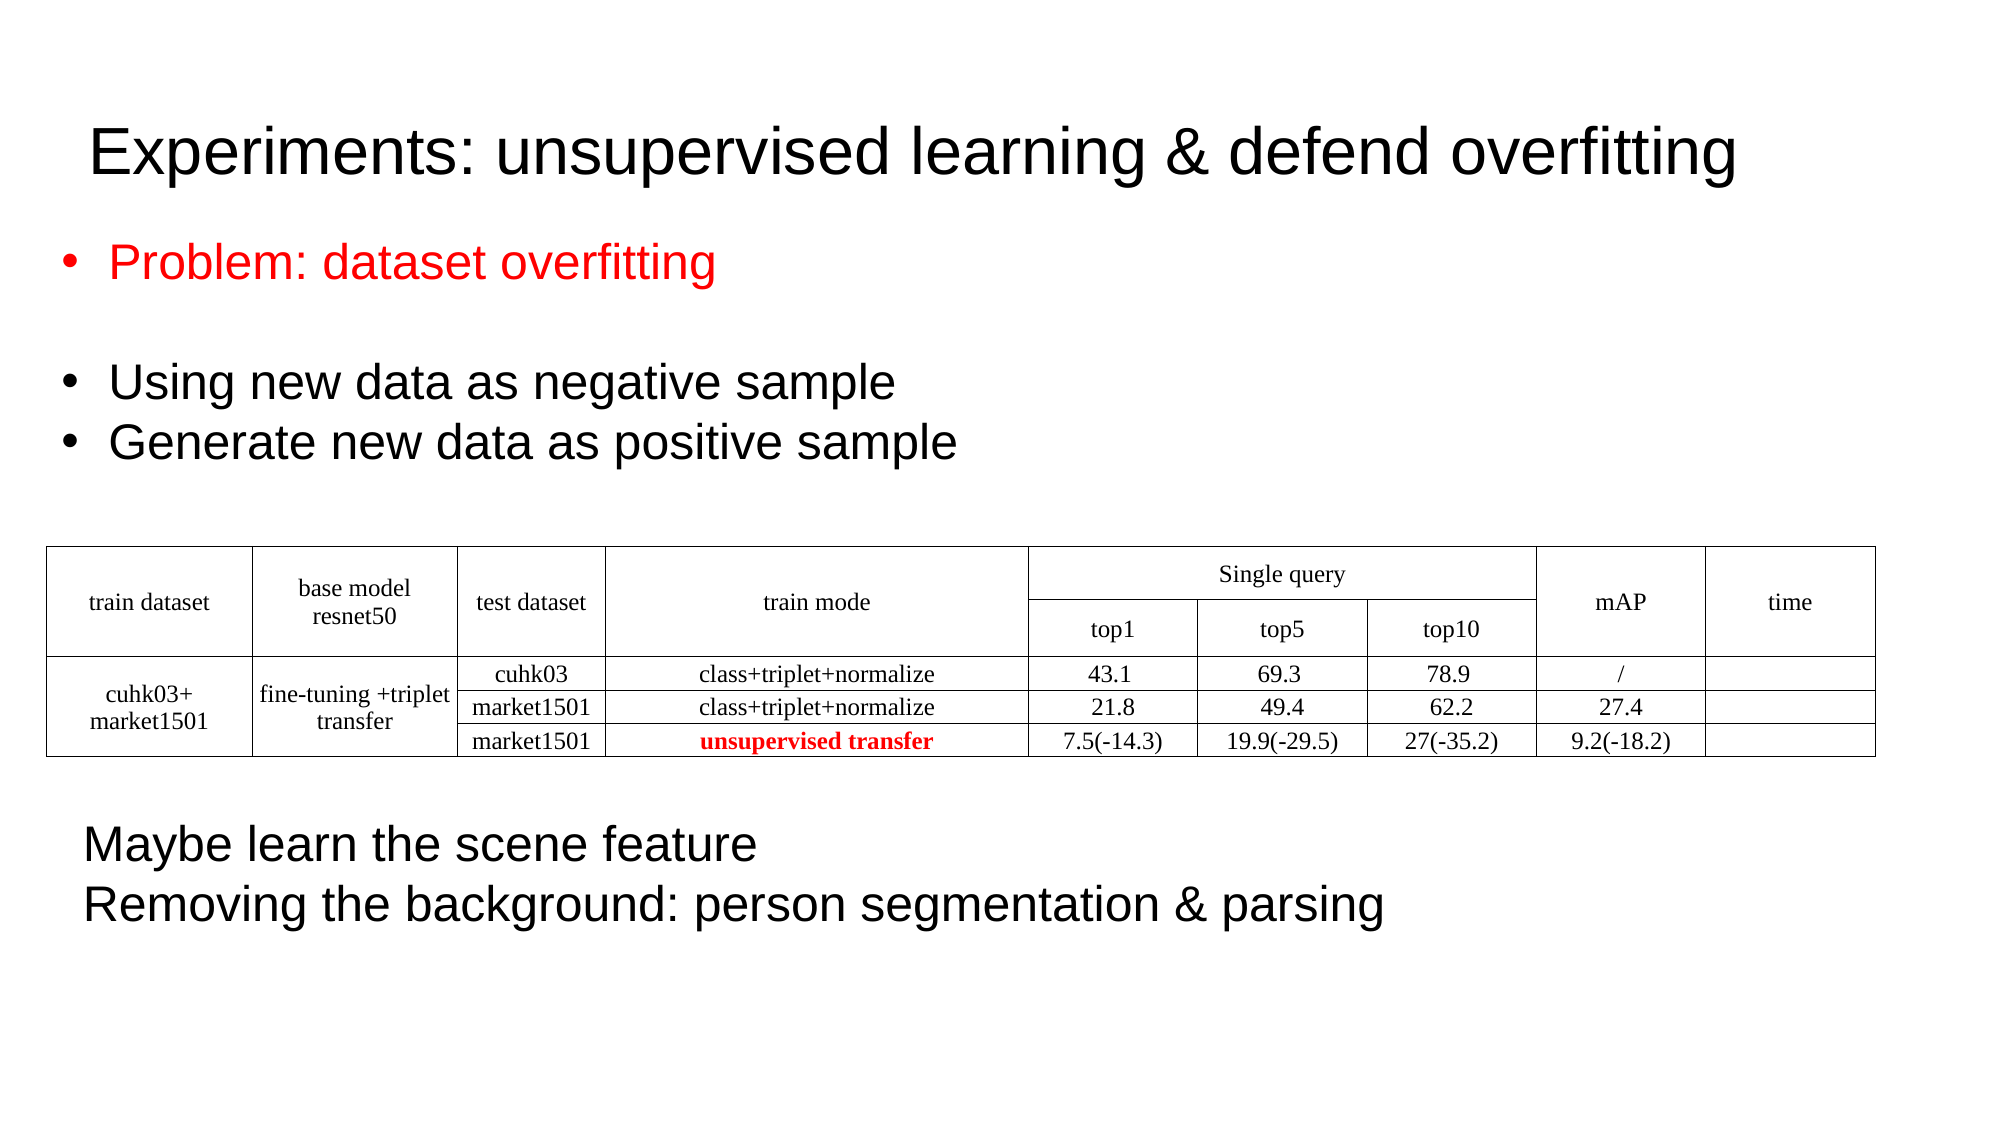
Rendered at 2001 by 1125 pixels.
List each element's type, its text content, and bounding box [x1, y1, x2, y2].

table_cell 78.9 [1368, 657, 1536, 690]
table_header mAP [1537, 547, 1705, 656]
table_cell top5 [1198, 600, 1367, 656]
table_cell [1706, 724, 1875, 756]
table_cell cuhk03 [458, 657, 605, 690]
table_cell top10 [1368, 600, 1536, 656]
table_cell 7.5(-14.3) [1029, 724, 1197, 756]
table_cell 43.1 [1029, 657, 1197, 690]
table_header test dataset [458, 547, 605, 656]
text_box Maybe learn the scene feature Removing the background: person segmentation & parsing [68, 803, 1423, 939]
table_cell market1501 [458, 724, 605, 756]
table_cell [1706, 691, 1875, 723]
table_cell fine-tuning +triplet transfer [253, 657, 457, 756]
table_cell 62.2 [1368, 691, 1536, 723]
table_cell 19.9(-29.5) [1198, 724, 1367, 756]
table_cell / [1537, 657, 1705, 690]
table_cell 21.8 [1029, 691, 1197, 723]
table_cell [1706, 657, 1875, 690]
table_header time [1706, 547, 1875, 656]
table_cell 9.2(-18.2) [1537, 724, 1705, 756]
table_cell 69.3 [1198, 657, 1367, 690]
table_header train mode [606, 547, 1028, 656]
table_cell 27.4 [1537, 691, 1705, 723]
table_cell class+triplet+normalize [606, 657, 1028, 690]
table_cell 27(-35.2) [1368, 724, 1536, 756]
table_cell top1 [1029, 600, 1197, 656]
table_cell class+triplet+normalize [606, 691, 1028, 723]
table_cell market1501 [458, 691, 605, 723]
table_header Single query [1029, 547, 1536, 599]
table_cell cuhk03+ market1501 [47, 657, 252, 756]
table_header train dataset [47, 547, 252, 656]
table_cell unsupervised transfer [606, 724, 1028, 756]
table_cell 49.4 [1198, 691, 1367, 723]
title Experiments: unsupervised learning & defend overfitting [68, 97, 1932, 223]
table_header base model resnet50 [253, 547, 457, 656]
text_box Problem: dataset overfitting Using new data as negative sample Generate new data as positive sample [46, 222, 1807, 478]
